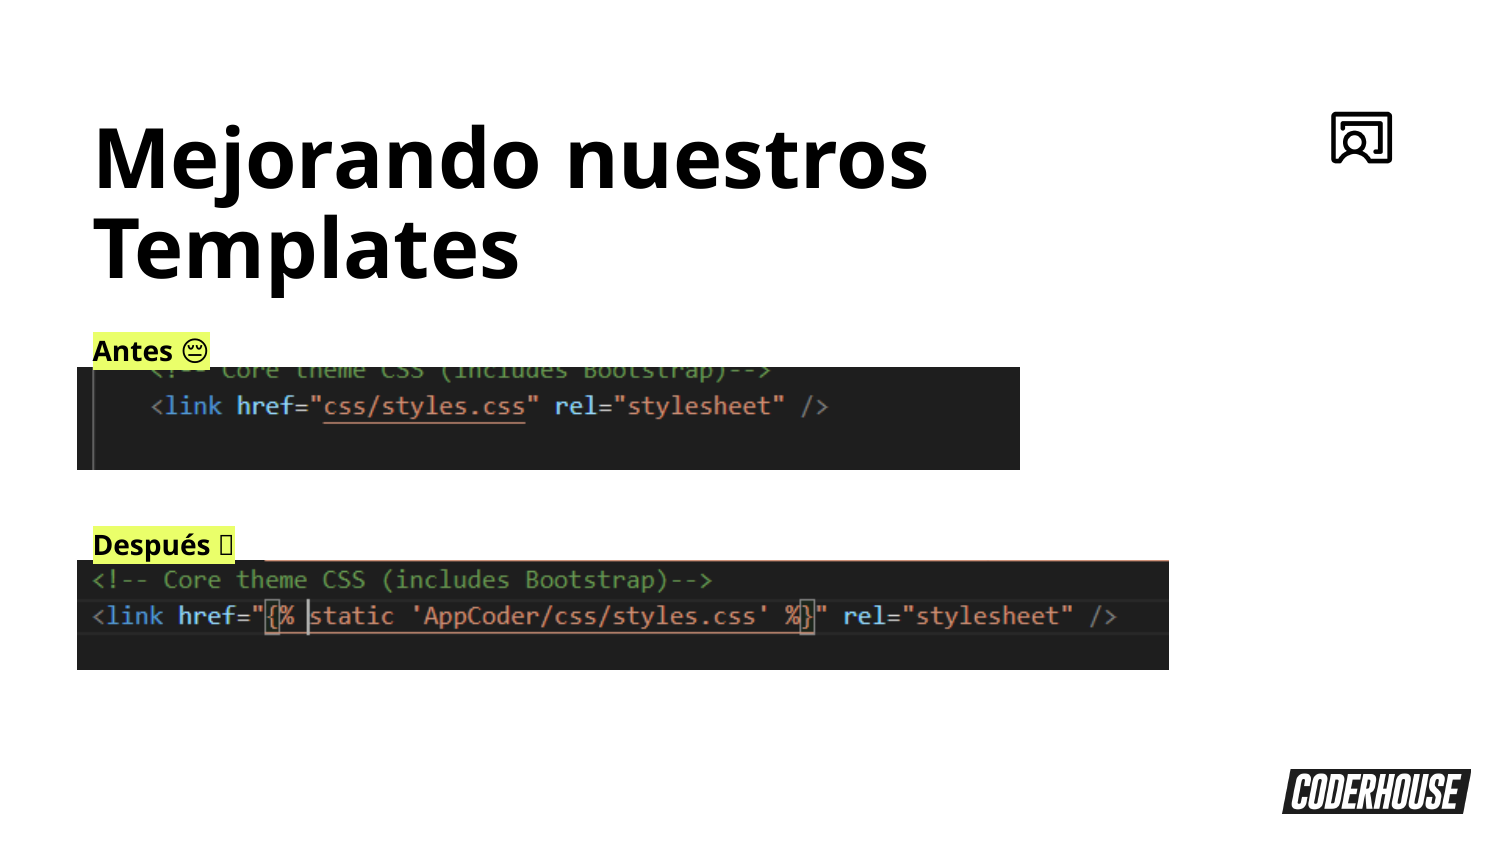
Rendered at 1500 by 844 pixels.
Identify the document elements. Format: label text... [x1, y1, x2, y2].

picture [77, 367, 1020, 470]
text_box Mejorando nuestros Templates [77, 101, 1301, 312]
picture [77, 559, 1169, 670]
text_box Antes 😔 Después 🙂 [77, 313, 547, 367]
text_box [1300, 76, 1423, 199]
picture [1281, 769, 1471, 814]
text_box Antes 😔 Después 🙂 [77, 476, 547, 559]
